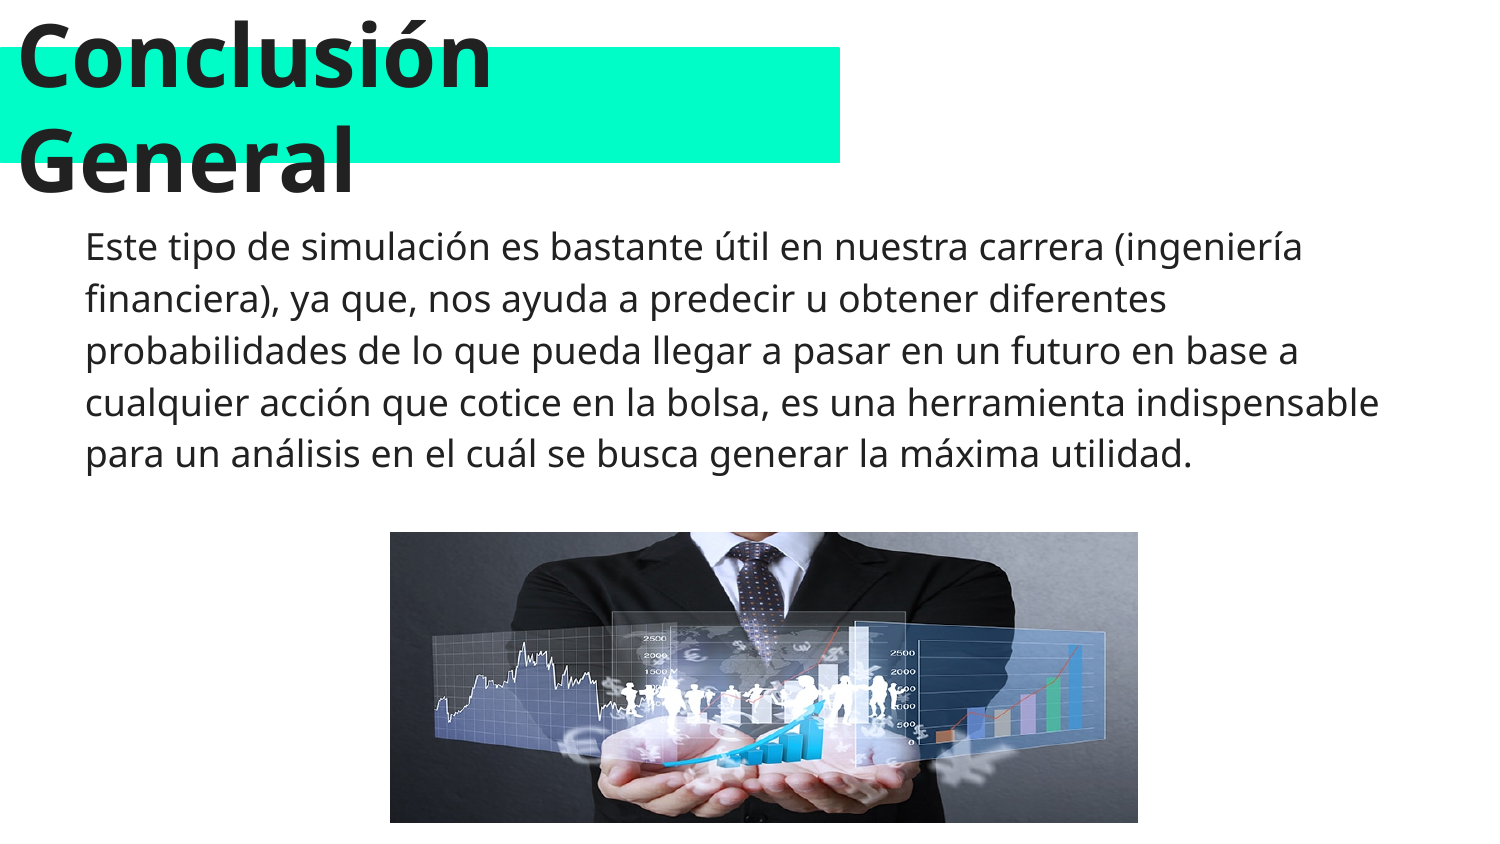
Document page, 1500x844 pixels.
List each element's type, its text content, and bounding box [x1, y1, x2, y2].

text_box Conclusión General [1, 47, 839, 163]
picture [390, 532, 1138, 823]
list Este tipo de simulación es bastante útil en nuestra carrera (ingeniería financiera), ya que, nos ayuda a predecir u obtener diferentes probabilidades de lo que pueda llegar a pasar en un futuro en base a cualquier acción que cotice en la bolsa, es una herramienta indispensable para un análisis en el cuál se busca generar la máxima utilidad. [51, 201, 1449, 750]
